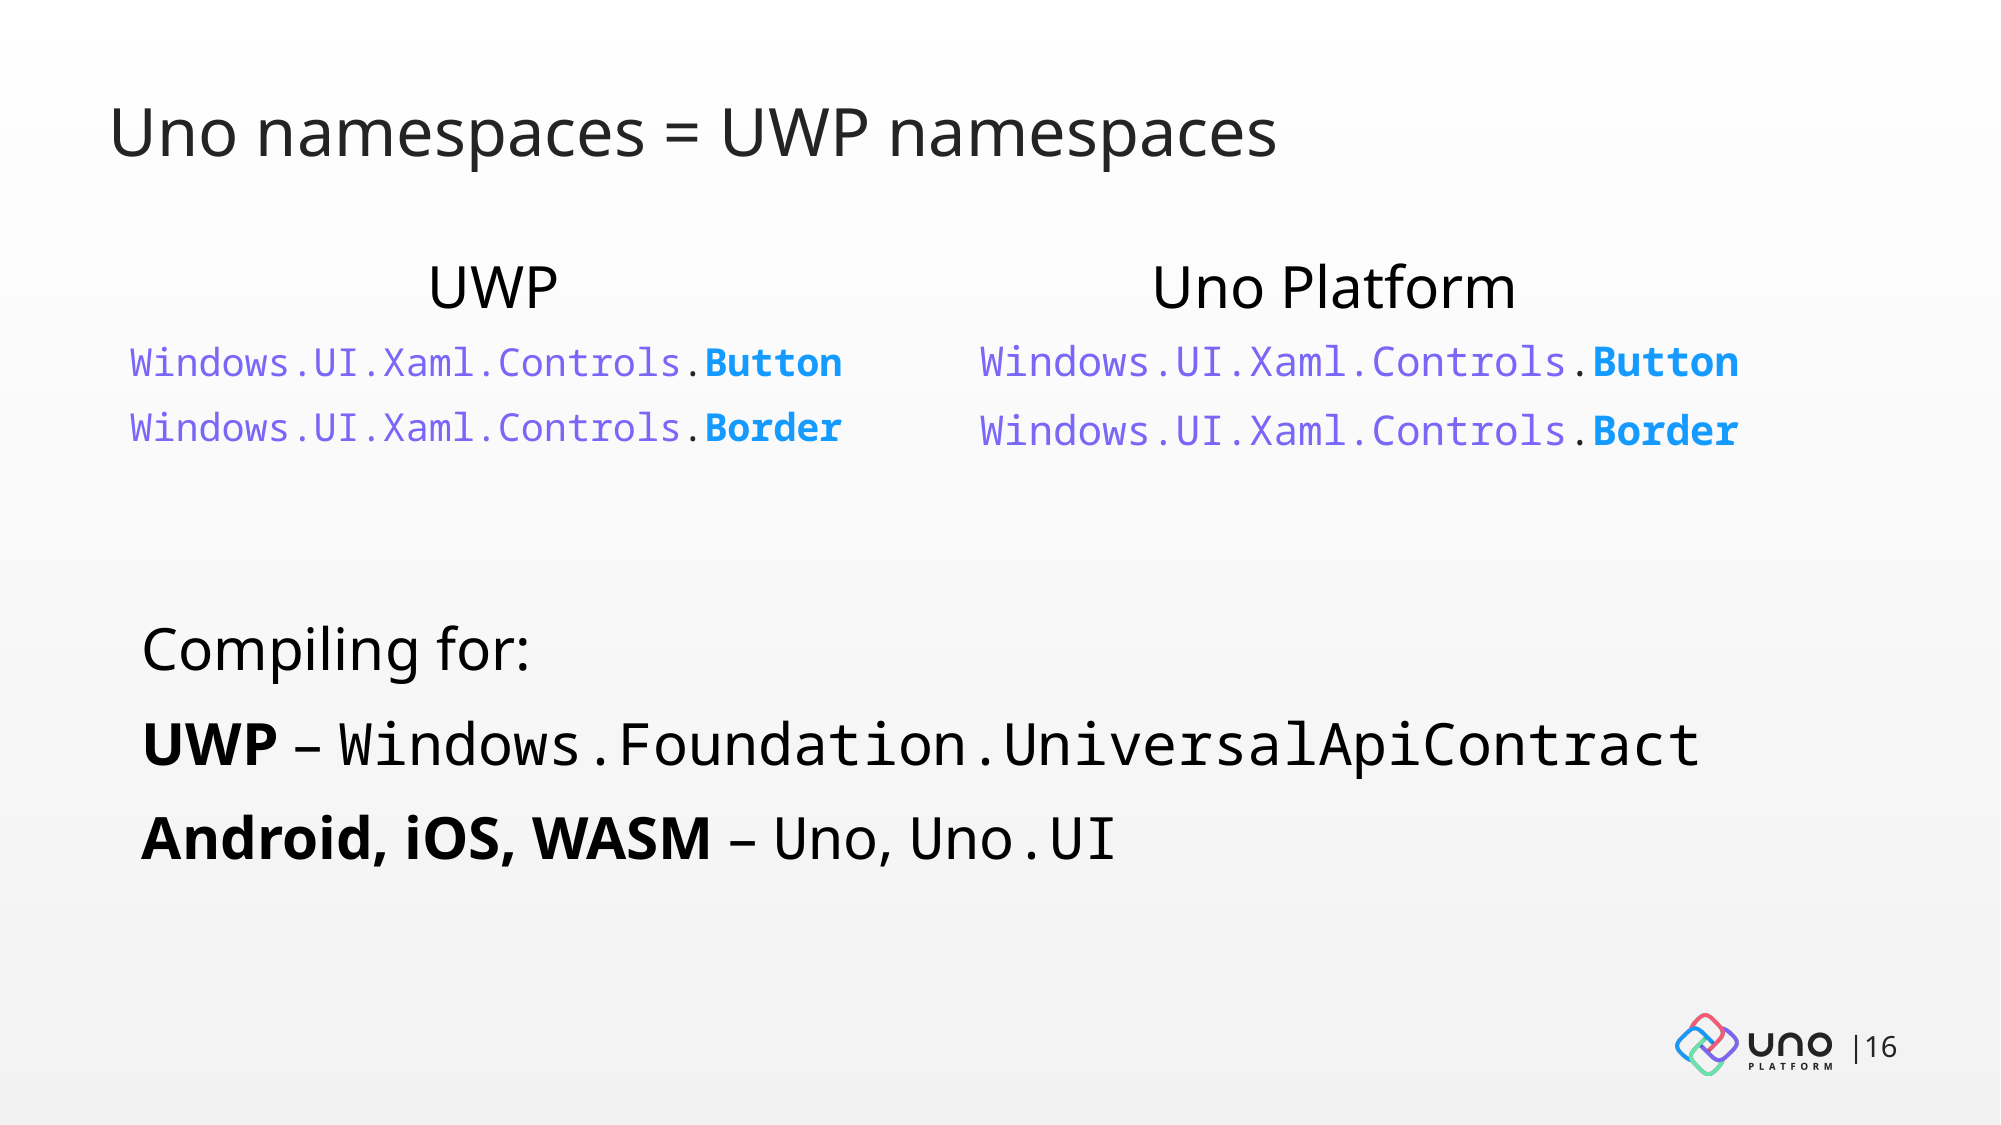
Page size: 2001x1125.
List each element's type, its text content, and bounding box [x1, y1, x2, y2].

title Uno namespaces = UWP namespaces [93, 73, 1494, 187]
list Windows.UI.Xaml.Controls.Button Windows.UI.Xaml.Controls.Border [952, 327, 1762, 487]
list UWP [112, 233, 875, 328]
list Uno Platform [952, 233, 1718, 327]
text_box Compiling for: UWP – Windows.Foundation.UniversalApiContract Android, iOS, WASM – Uno, Uno.UI [126, 604, 1831, 940]
picture [1675, 1013, 1832, 1076]
list Windows.UI.Xaml.Controls.Button Windows.UI.Xaml.Controls.Border [103, 330, 914, 529]
slide_number |16 [1831, 1030, 1898, 1066]
